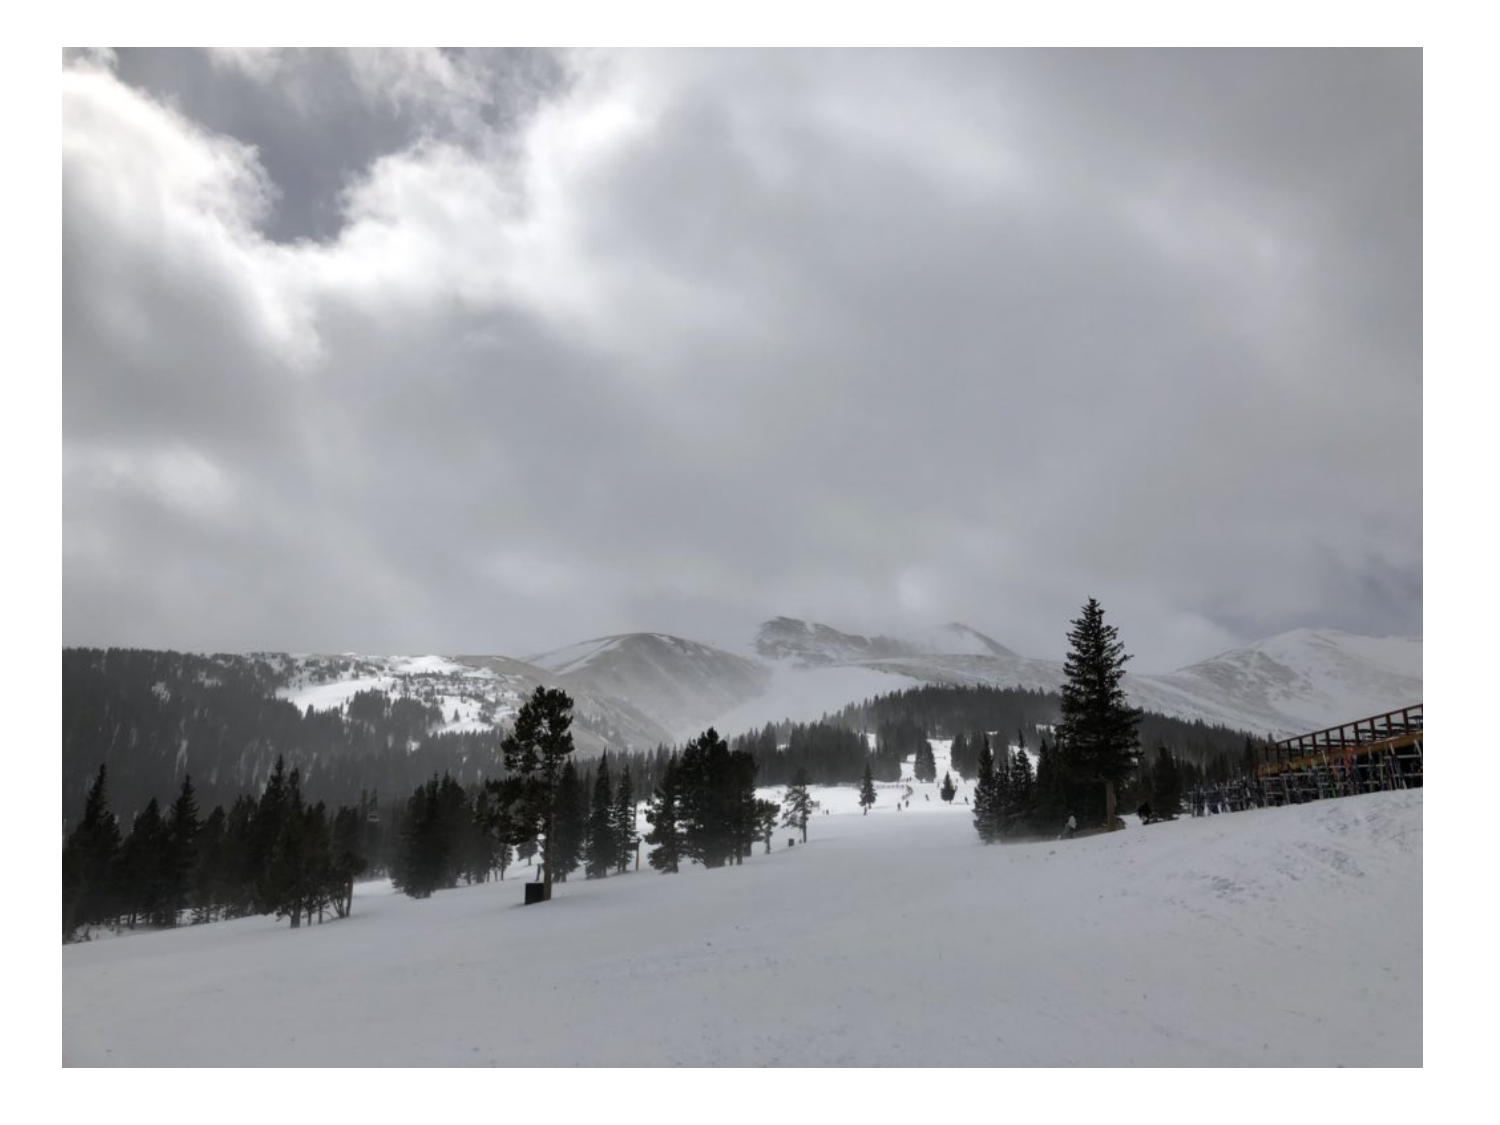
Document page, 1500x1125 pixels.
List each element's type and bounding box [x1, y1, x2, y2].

list [62, 46, 1424, 1068]
